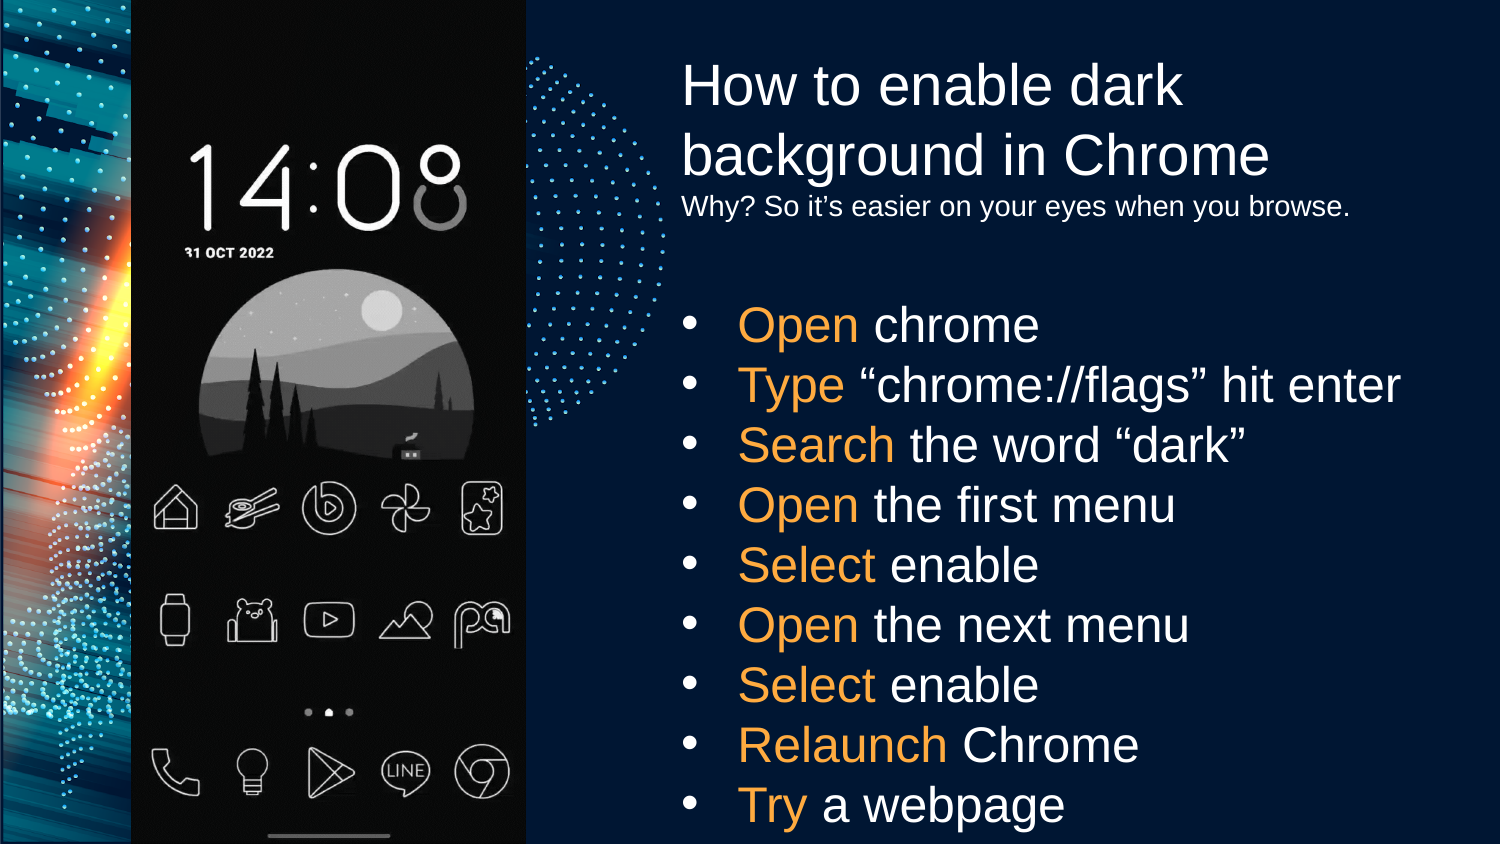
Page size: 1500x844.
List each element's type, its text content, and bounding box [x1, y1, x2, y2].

text_box How to enable dark background in Chrome Why? So it’s easier on your eyes when you browse. Open chrome Type “chrome://flags” hit enter Search the word “dark” Open the first menu Select enable Open the next menu Select enable Relaunch Chrome Try a webpage [666, 39, 1488, 844]
picture [0, 0, 1500, 844]
